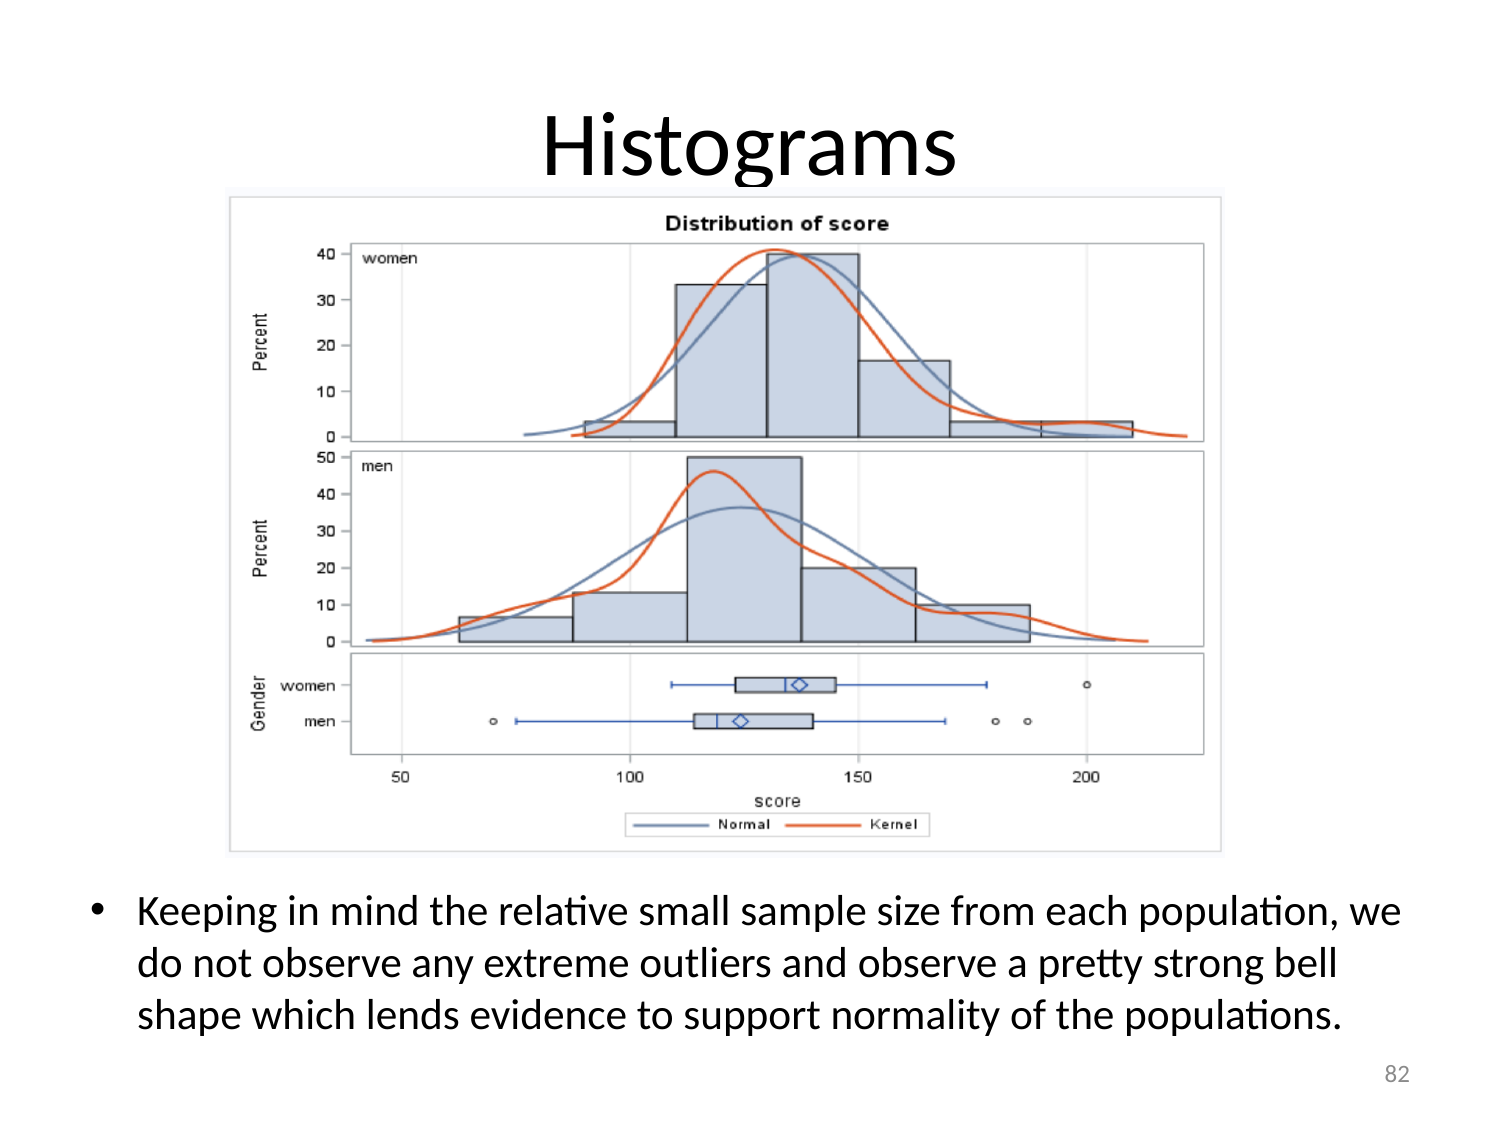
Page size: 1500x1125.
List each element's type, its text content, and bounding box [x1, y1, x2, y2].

title Histograms [75, 45, 1425, 233]
slide_number 82 [1074, 1042, 1425, 1103]
picture [224, 187, 1226, 859]
list Keeping in mind the relative small sample size from each population, we do not observe any extreme outliers and observe a pretty strong bell shape which lends evidence to support normality of the populations. [75, 875, 1425, 1093]
